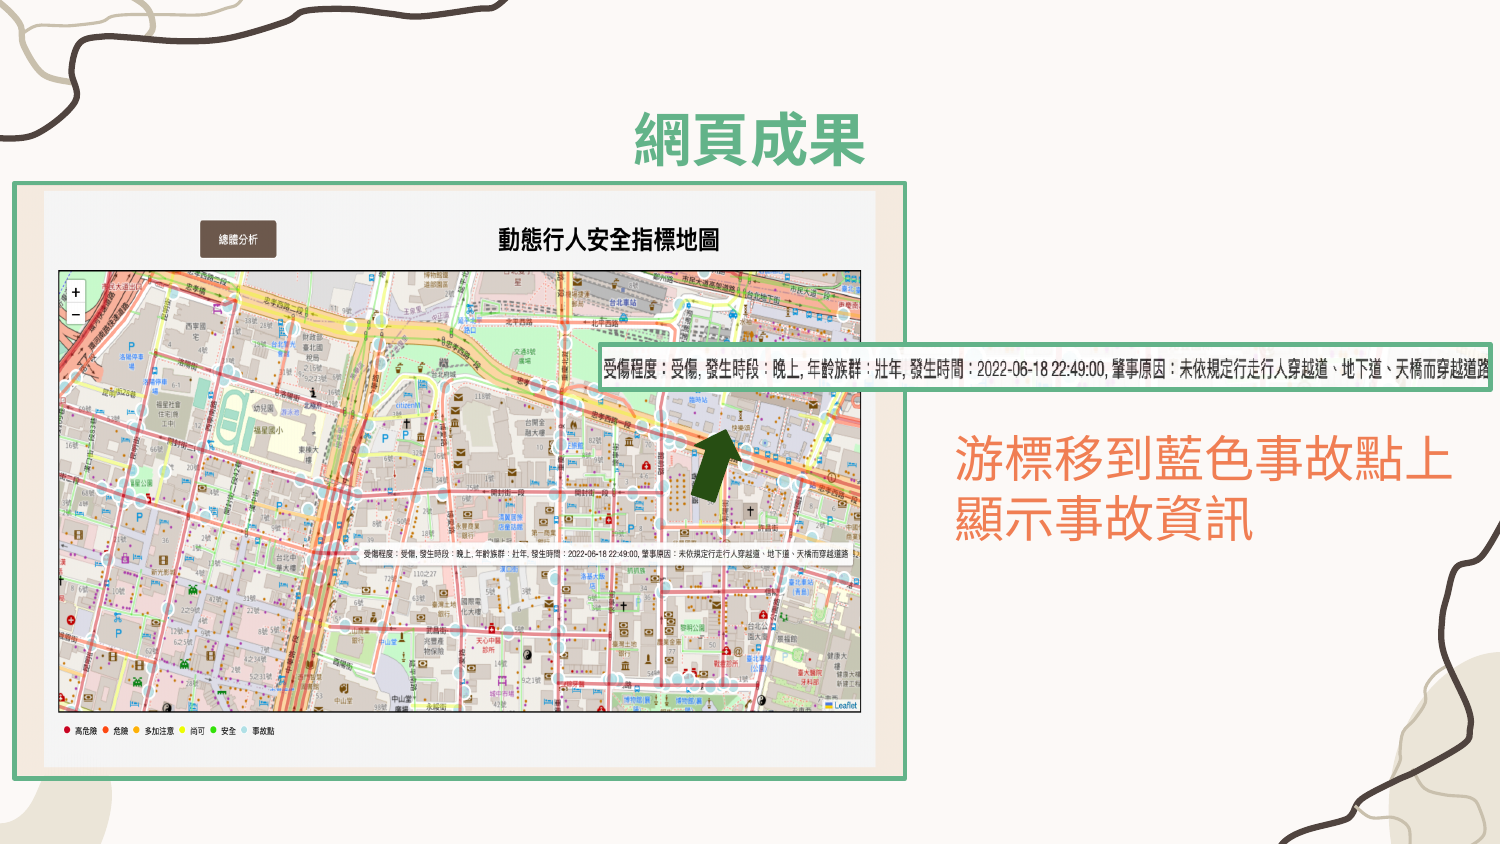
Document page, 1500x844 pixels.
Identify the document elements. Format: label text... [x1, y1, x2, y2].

picture [16, 185, 1489, 777]
text_box 游標移到藍色事故點上顯示事故資訊 [939, 412, 1488, 551]
title 網頁成果 [124, 91, 1376, 186]
